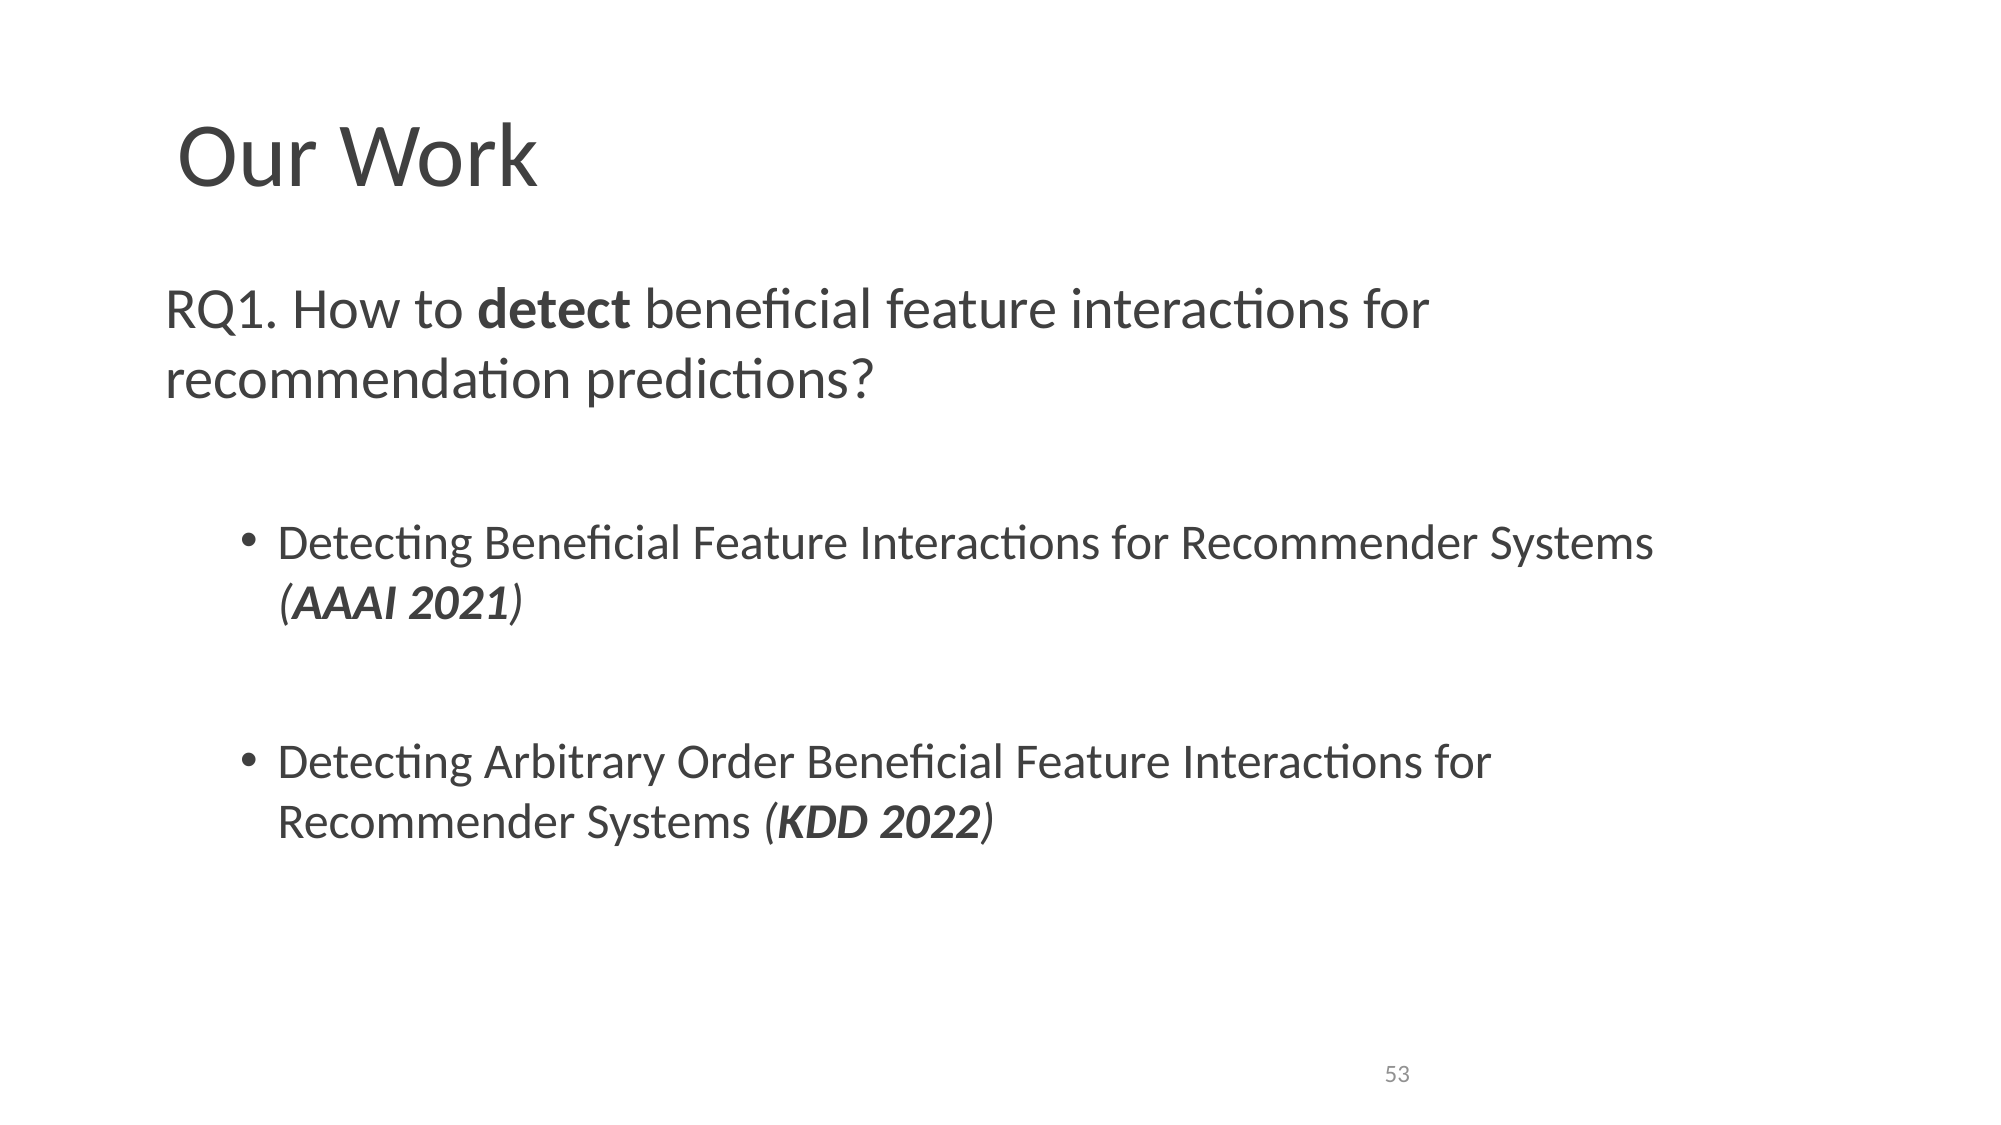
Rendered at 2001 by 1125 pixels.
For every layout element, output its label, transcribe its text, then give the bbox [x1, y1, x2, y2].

list RQ1. How to detect beneficial feature interactions for recommendation predictions? Detecting Beneficial Feature Interactions for Recommender Systems (AAAI 2021) Detecting Arbitrary Order Beneficial Feature Interactions for Recommender Systems (KDD 2022) [75, 262, 1725, 1005]
slide_number 53 [1074, 1042, 1425, 1103]
title Our Work [162, 56, 1513, 244]
